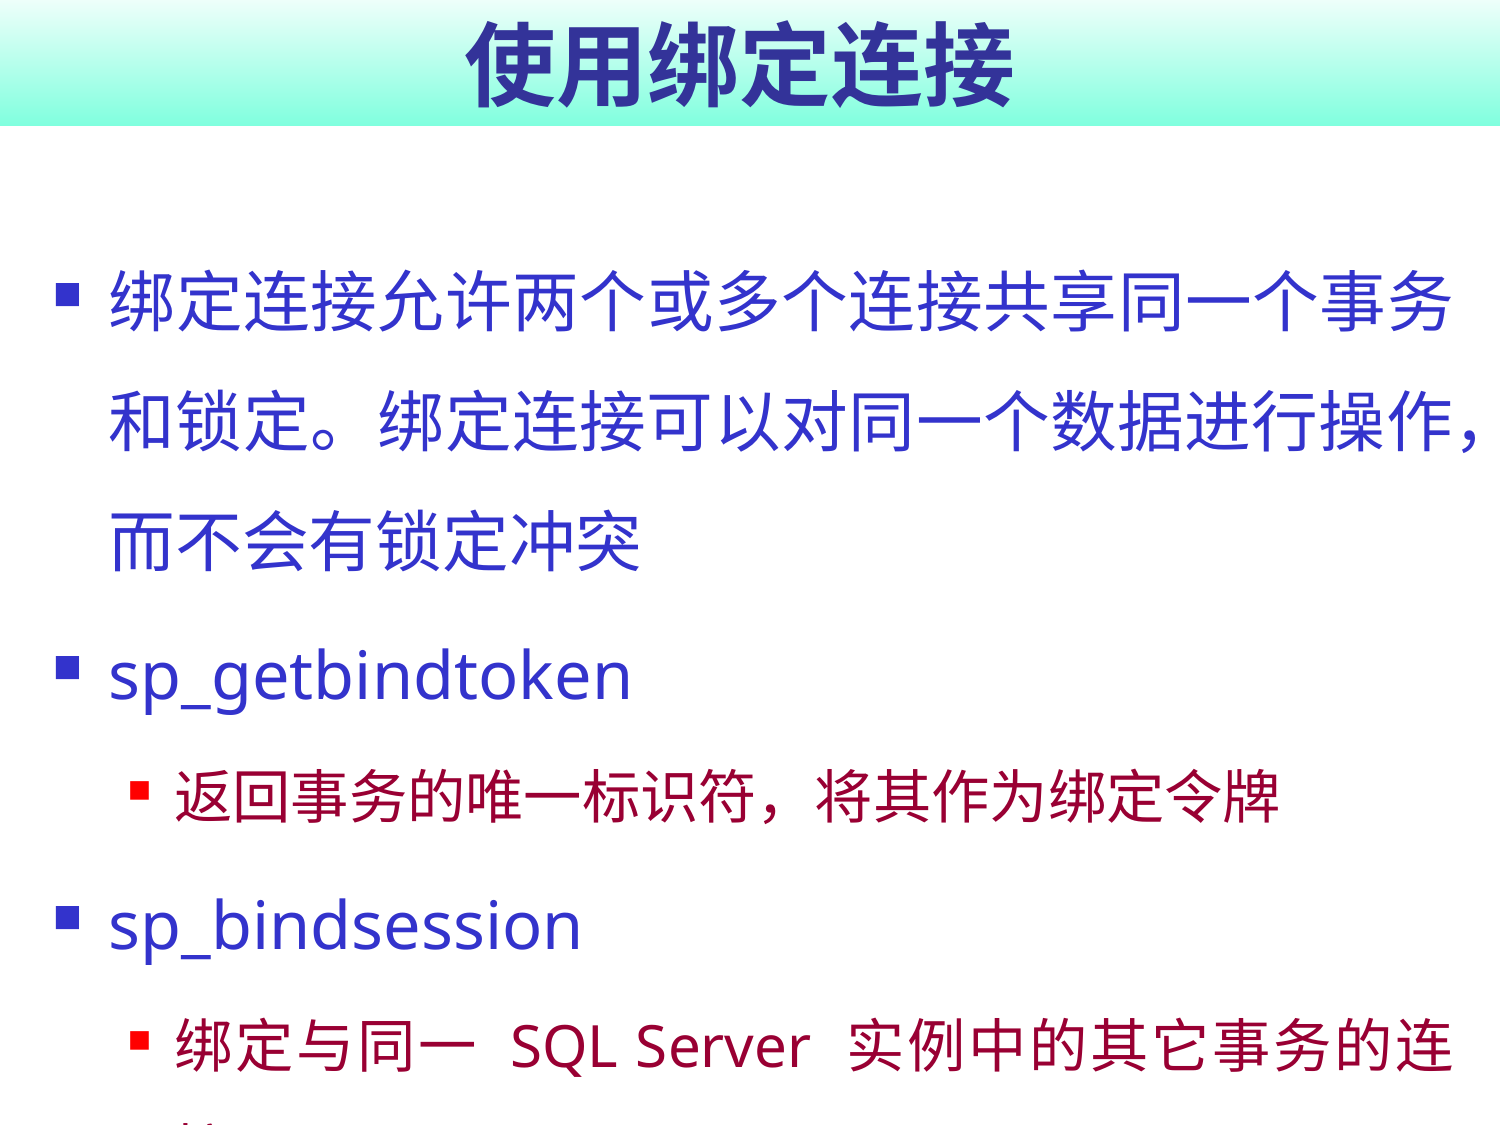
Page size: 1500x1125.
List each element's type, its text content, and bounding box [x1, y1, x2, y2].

title 使用绑定连接 [0, 0, 1500, 126]
list 绑定连接允许两个或多个连接共享同一个事务和锁定。绑定连接可以对同一个数据进行操作，而不会有锁定冲突 sp_getbindtoken 返回事务的唯一标识符，将其作为绑定令牌 sp_bindsession 绑定与同一 SQL Server 实例中的其它事务的连接 [37, 212, 1470, 1088]
